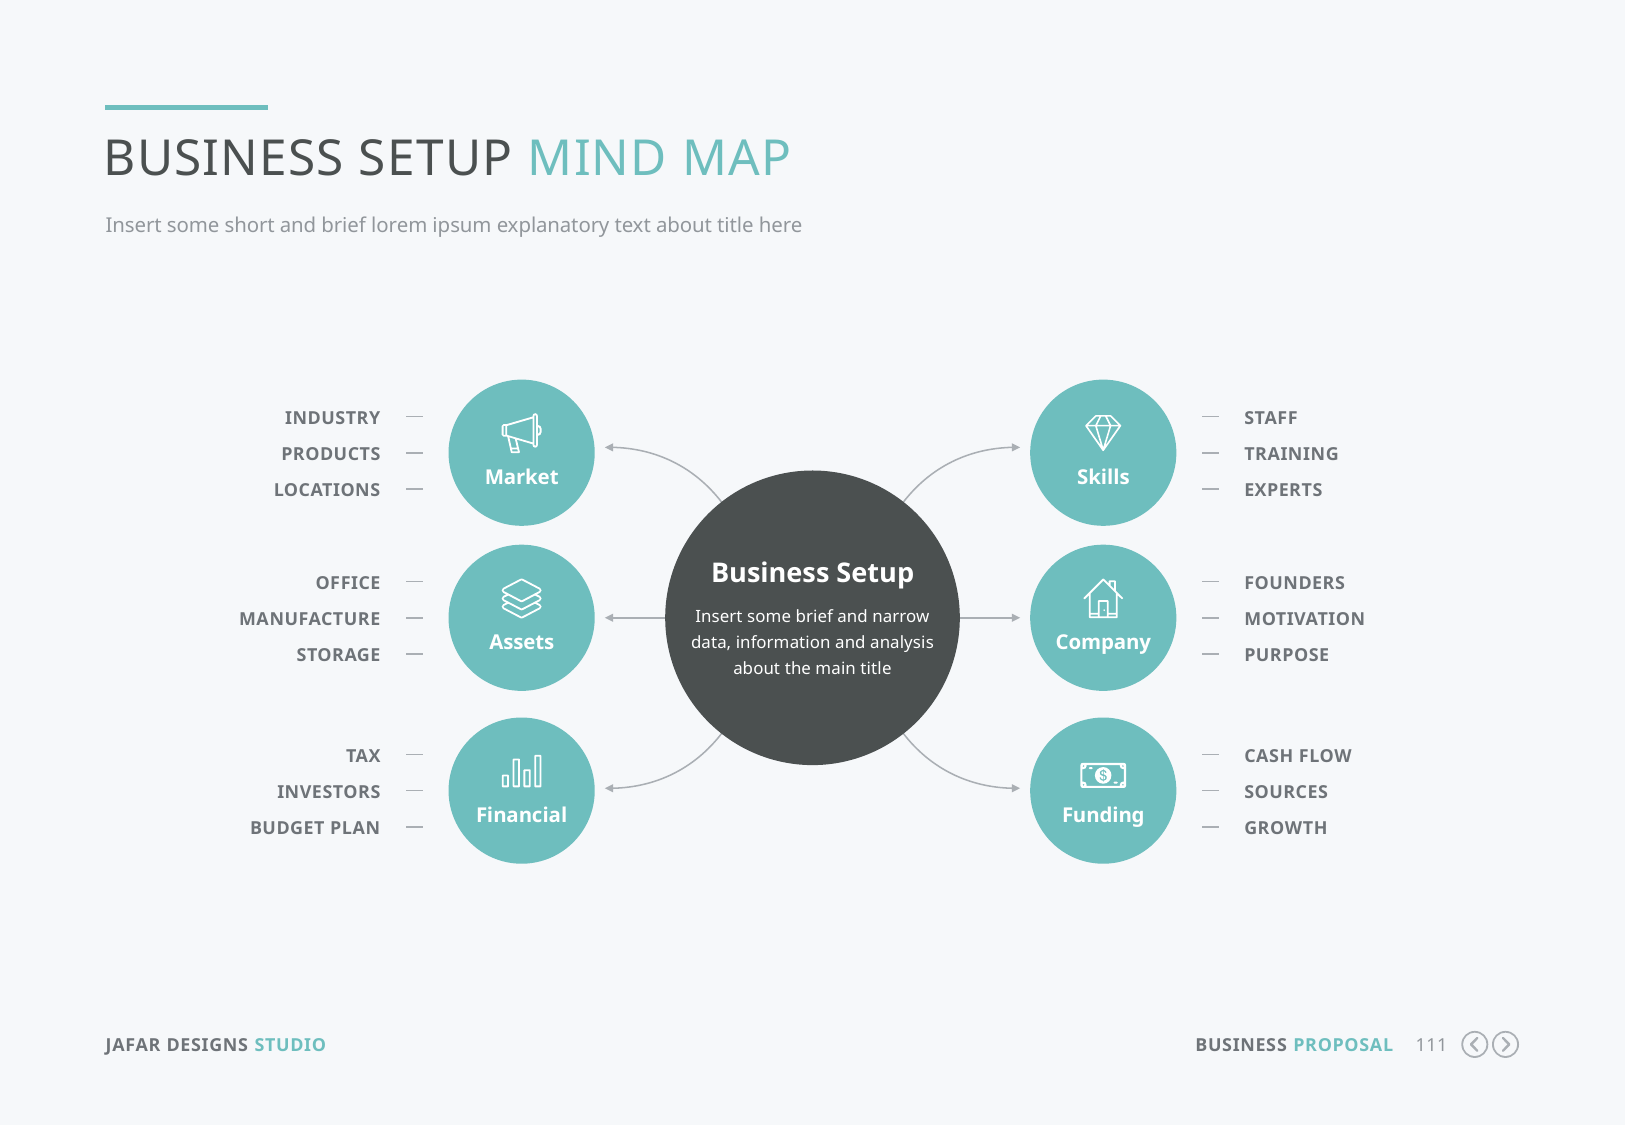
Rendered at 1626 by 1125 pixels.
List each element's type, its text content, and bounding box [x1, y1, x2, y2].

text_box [1202, 571, 1444, 666]
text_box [180, 406, 423, 501]
text_box [1038, 489, 1168, 527]
text_box Market [456, 463, 587, 489]
text_box Skills [1037, 463, 1169, 489]
text_box [501, 578, 542, 619]
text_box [180, 744, 423, 839]
text_box [1038, 654, 1168, 692]
text_box [604, 734, 721, 793]
text_box [1029, 543, 1178, 652]
text_box [534, 754, 542, 788]
text_box [512, 758, 520, 788]
text_box [904, 734, 1021, 793]
text_box Assets [456, 628, 587, 654]
text_box [604, 443, 721, 502]
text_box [180, 571, 423, 666]
text_box [501, 413, 542, 454]
text_box [501, 774, 509, 788]
text_box [456, 654, 587, 692]
text_box Funding [1037, 801, 1169, 827]
list Insert some short and brief lorem ipsum explanatory text about title here [105, 209, 1519, 241]
text_box [904, 443, 1021, 502]
text_box [1029, 378, 1178, 487]
text_box [1029, 716, 1178, 825]
text_box [1085, 415, 1122, 452]
text_box [447, 716, 596, 826]
text_box [447, 378, 596, 488]
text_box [1202, 744, 1444, 839]
text_box [457, 827, 587, 865]
text_box [447, 543, 596, 653]
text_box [690, 554, 935, 680]
text_box Company [1037, 628, 1169, 654]
list Business setup mind map [103, 125, 1518, 188]
text_box [523, 769, 531, 788]
text_box Financial [456, 801, 587, 827]
text_box [1038, 827, 1168, 865]
text_box [1080, 762, 1127, 788]
text_box [1083, 578, 1124, 619]
text_box [664, 469, 961, 767]
text_box [457, 489, 587, 527]
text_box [1202, 406, 1444, 501]
